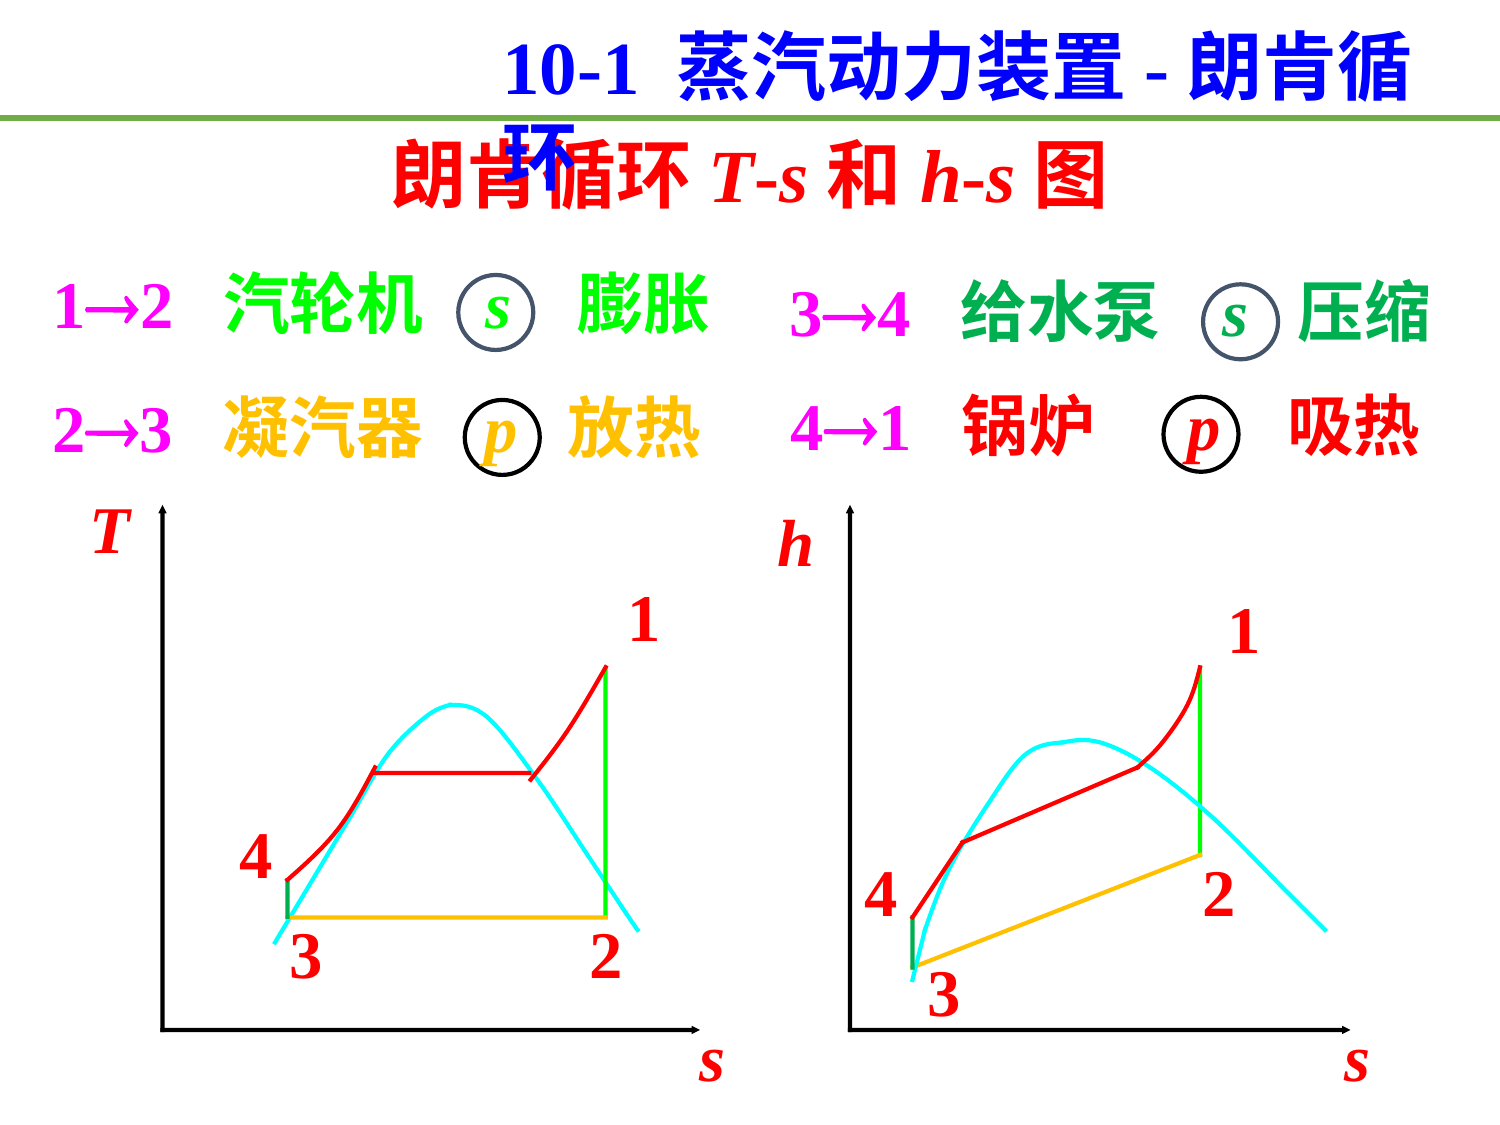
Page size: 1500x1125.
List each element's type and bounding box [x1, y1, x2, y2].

text_box [158, 504, 761, 1103]
text_box [787, 262, 1434, 360]
text_box [112, 12, 1500, 235]
text_box [74, 479, 150, 575]
text_box [762, 492, 838, 588]
text_box [49, 378, 704, 475]
text_box [49, 254, 714, 351]
text_box [787, 376, 1424, 473]
text_box [845, 504, 1406, 1103]
text_box [612, 567, 688, 663]
text_box [1212, 579, 1288, 675]
text_box [224, 667, 650, 1000]
